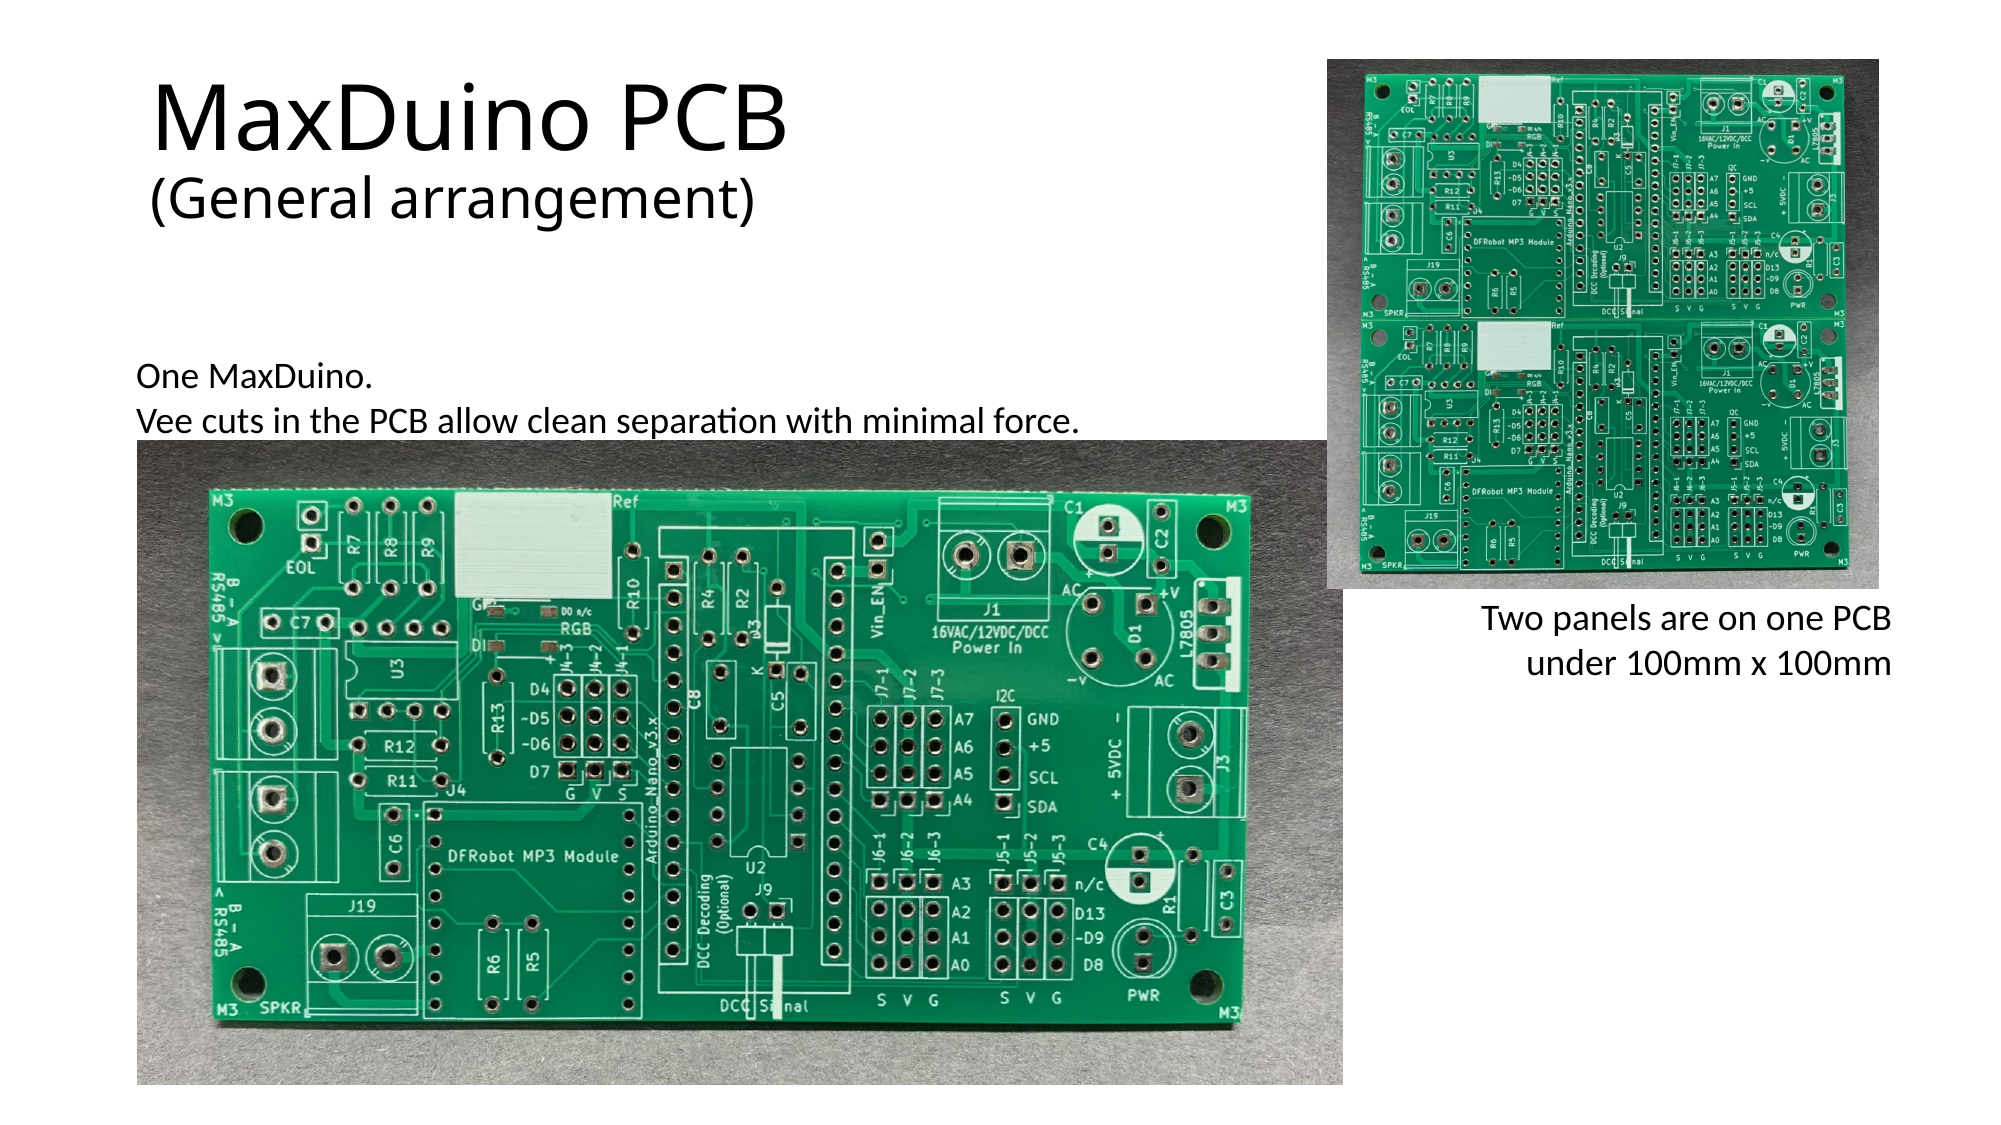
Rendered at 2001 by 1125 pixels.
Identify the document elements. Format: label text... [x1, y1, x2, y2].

text_box Two panels are on one PCB under 100mm x 100mm [1416, 585, 1908, 691]
picture [137, 59, 1879, 1085]
title MaxDuino PCB (General arrangement) [135, 59, 1234, 243]
text_box One MaxDuino. Vee cuts in the PCB allow clean separation with minimal force. [121, 344, 1327, 449]
